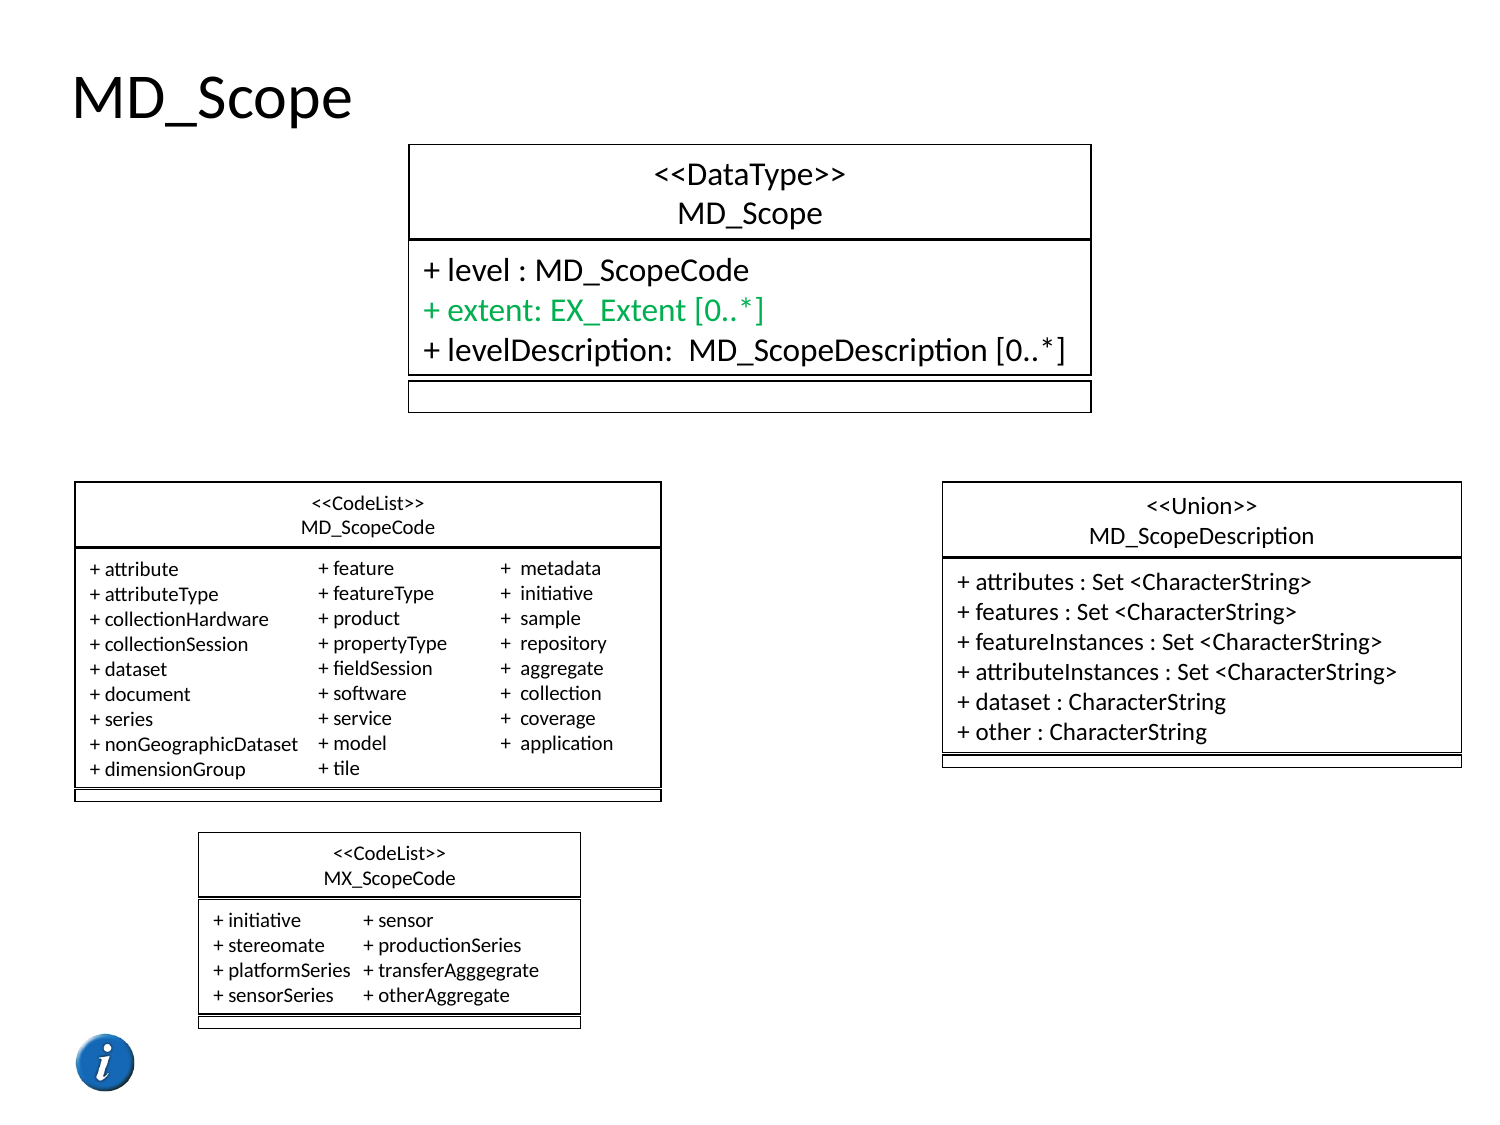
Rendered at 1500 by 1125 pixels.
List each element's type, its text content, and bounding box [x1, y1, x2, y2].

picture [75, 1033, 135, 1093]
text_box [198, 832, 581, 1029]
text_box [74, 481, 662, 802]
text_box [942, 481, 1462, 768]
title MD_Scope [56, 46, 1407, 139]
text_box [408, 144, 1092, 413]
